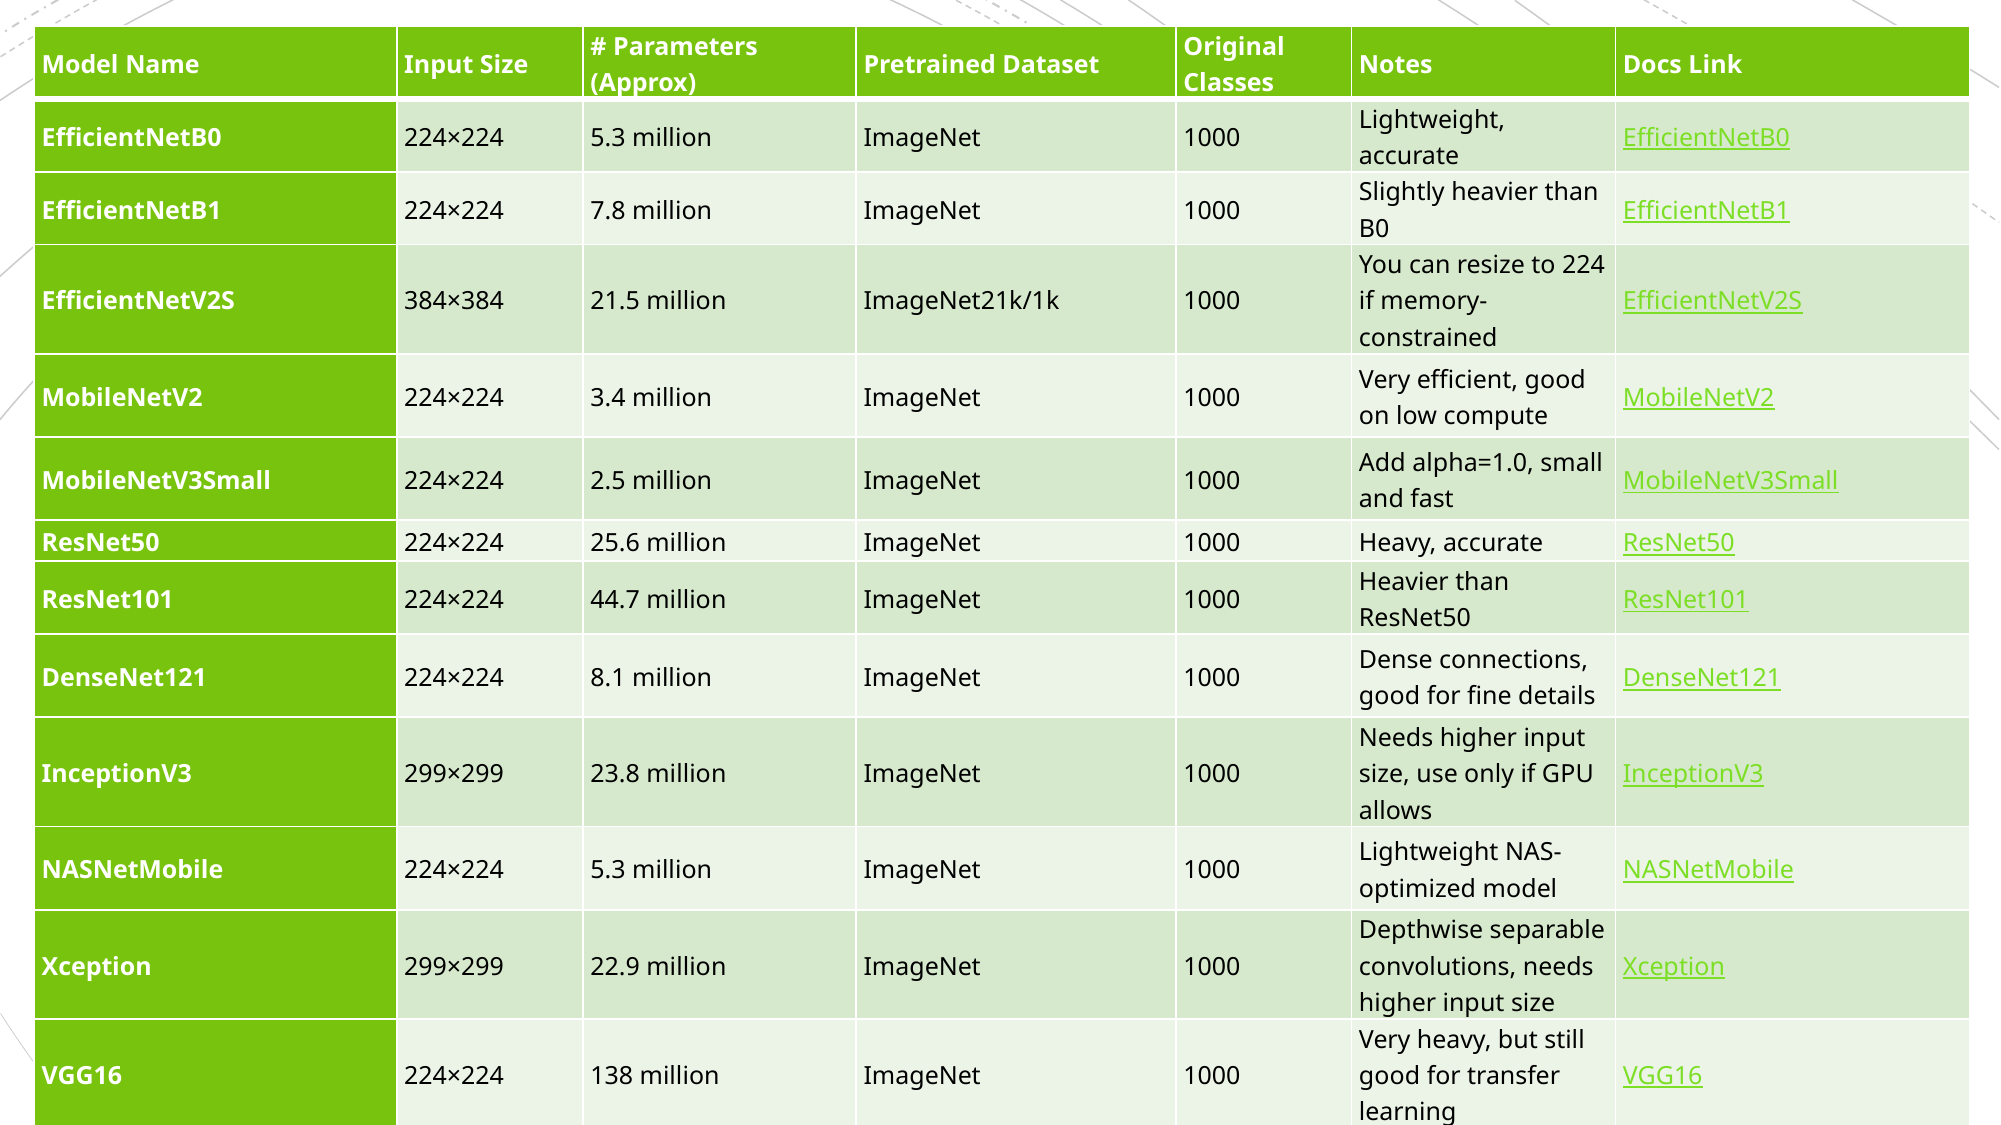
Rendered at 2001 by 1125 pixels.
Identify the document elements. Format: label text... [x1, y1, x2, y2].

table_cell ResNet50 [35, 521, 396, 560]
table_cell 224×224 [398, 1020, 582, 1125]
table_cell Slightly heavier than B0 [1352, 173, 1615, 244]
table_cell Very heavy, but still good for transfer learning [1352, 1020, 1615, 1125]
table_header Docs Link [1616, 27, 1969, 96]
table_cell 384×384 [398, 245, 582, 353]
table_header Model Name [35, 27, 396, 96]
table_cell EfficientNetB1 [35, 173, 396, 244]
table_cell EfficientNetB1 [1616, 173, 1969, 244]
table_cell ImageNet [857, 102, 1175, 171]
table_cell DenseNet121 [1616, 635, 1969, 716]
table_cell Very efficient, good on low compute [1352, 355, 1615, 436]
table_cell Heavier than ResNet50 [1352, 562, 1615, 633]
table_cell VGG16 [1616, 1020, 1969, 1125]
table_cell ImageNet [857, 635, 1175, 716]
table_cell ImageNet [857, 521, 1175, 560]
table_cell Lightweight, accurate [1352, 102, 1615, 171]
table_cell Xception [1616, 911, 1969, 1018]
table_cell 25.6 million [584, 521, 855, 560]
table_cell 1000 [1177, 521, 1351, 560]
table_cell ResNet50 [1616, 521, 1969, 560]
table_cell 3.4 million [584, 355, 855, 436]
table_cell InceptionV3 [35, 718, 396, 826]
table_cell ResNet101 [1616, 562, 1969, 633]
table_cell 1000 [1177, 438, 1351, 519]
table_cell MobileNetV2 [35, 355, 396, 436]
table_cell Needs higher input size, use only if GPU allows [1352, 718, 1615, 826]
table_cell 224×224 [398, 521, 582, 560]
table_cell NASNetMobile [1616, 827, 1969, 909]
table_cell 1000 [1177, 245, 1351, 353]
table_cell 5.3 million [584, 827, 855, 909]
table_cell 1000 [1177, 102, 1351, 171]
table_cell 1000 [1177, 911, 1351, 1018]
table_cell 299×299 [398, 718, 582, 826]
table_cell ImageNet [857, 355, 1175, 436]
table_cell 8.1 million [584, 635, 855, 716]
table_cell EfficientNetV2S [1616, 245, 1969, 353]
table_cell ImageNet [857, 173, 1175, 244]
table_cell Add alpha=1.0, small and fast [1352, 438, 1615, 519]
table_cell ImageNet [857, 1020, 1175, 1125]
table_cell 21.5 million [584, 245, 855, 353]
table_cell ResNet101 [35, 562, 396, 633]
table_cell MobileNetV2 [1616, 355, 1969, 436]
table_cell 7.8 million [584, 173, 855, 244]
table_cell 224×224 [398, 438, 582, 519]
table_cell ImageNet [857, 827, 1175, 909]
table_cell 1000 [1177, 827, 1351, 909]
table_header Original Classes [1177, 27, 1351, 96]
table_cell EfficientNetV2S [35, 245, 396, 353]
table_cell ImageNet [857, 562, 1175, 633]
table_cell DenseNet121 [35, 635, 396, 716]
table_cell 299×299 [398, 911, 582, 1018]
table_cell VGG16 [35, 1020, 396, 1125]
table_cell You can resize to 224 if memory-constrained [1352, 245, 1615, 353]
table_cell 224×224 [398, 562, 582, 633]
table_cell Lightweight NAS-optimized model [1352, 827, 1615, 909]
table_cell EfficientNetB0 [35, 102, 396, 171]
table_cell Heavy, accurate [1352, 521, 1615, 560]
table_cell InceptionV3 [1616, 718, 1969, 826]
table_cell Xception [35, 911, 396, 1018]
table_cell 1000 [1177, 355, 1351, 436]
table_cell 138 million [584, 1020, 855, 1125]
table_cell ImageNet [857, 718, 1175, 826]
table_cell 22.9 million [584, 911, 855, 1018]
table_cell 1000 [1177, 718, 1351, 826]
table_cell 1000 [1177, 173, 1351, 244]
table_cell 224×224 [398, 355, 582, 436]
table_cell 44.7 million [584, 562, 855, 633]
table_header Input Size [398, 27, 582, 96]
table_cell NASNetMobile [35, 827, 396, 909]
table_cell 1000 [1177, 562, 1351, 633]
table_cell 2.5 million [584, 438, 855, 519]
table_cell Depthwise separable convolutions, needs higher input size [1352, 911, 1615, 1018]
table_header Notes [1352, 27, 1615, 96]
table_cell 5.3 million [584, 102, 855, 171]
table_cell ImageNet [857, 911, 1175, 1018]
table_cell Dense connections, good for fine details [1352, 635, 1615, 716]
table_cell 224×224 [398, 102, 582, 171]
table_cell EfficientNetB0 [1616, 102, 1969, 171]
table_cell ImageNet21k/1k [857, 245, 1175, 353]
table_cell 224×224 [398, 827, 582, 909]
table_cell MobileNetV3Small [35, 438, 396, 519]
table_cell 224×224 [398, 173, 582, 244]
table_cell ImageNet [857, 438, 1175, 519]
table_cell 1000 [1177, 1020, 1351, 1125]
table_header # Parameters (Approx) [584, 27, 855, 96]
table_cell 23.8 million [584, 718, 855, 826]
table_cell MobileNetV3Small [1616, 438, 1969, 519]
table_cell 1000 [1177, 635, 1351, 716]
table_cell 224×224 [398, 635, 582, 716]
table_header Pretrained Dataset [857, 27, 1175, 96]
